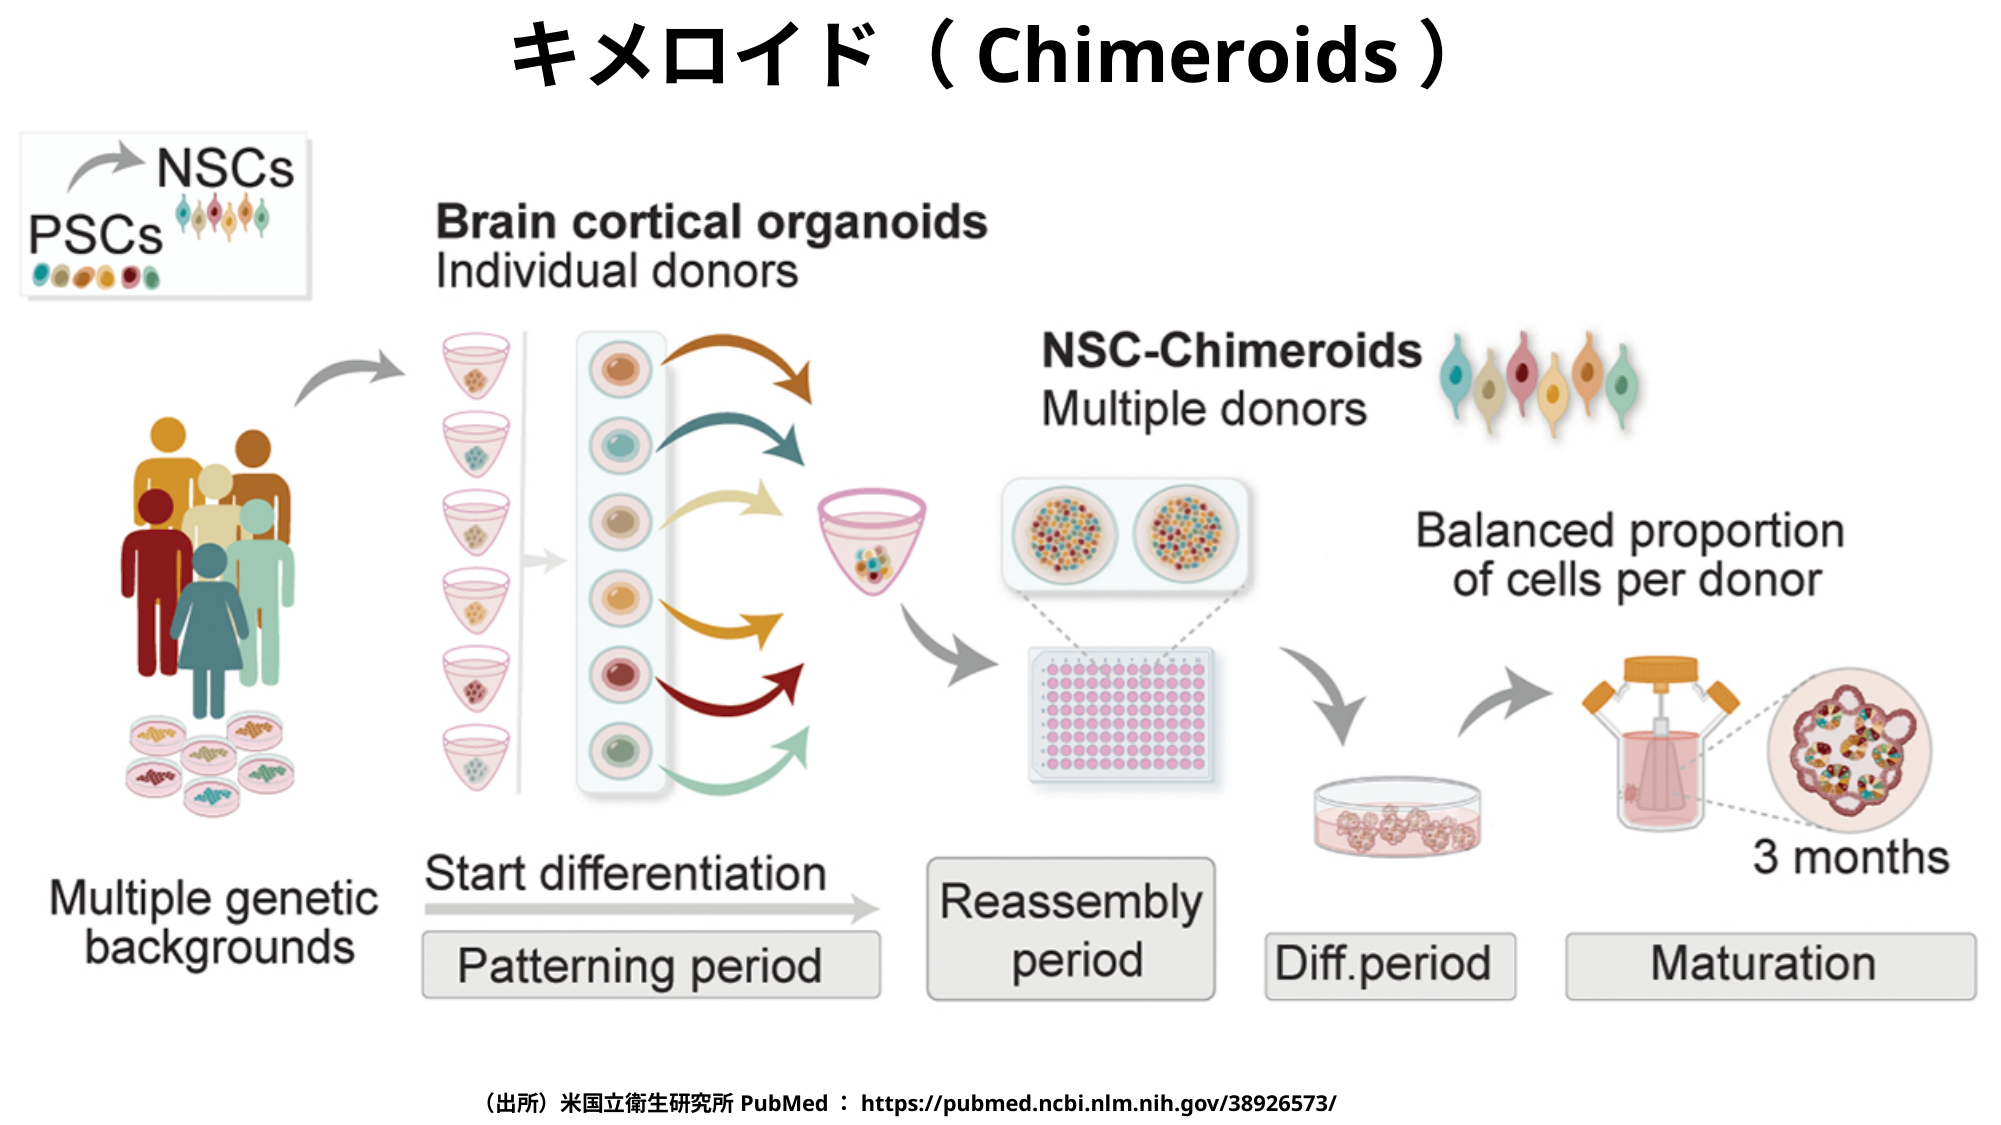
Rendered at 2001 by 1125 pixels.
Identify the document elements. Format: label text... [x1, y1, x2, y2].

text_box キメロイド（Chimeroids） [0, 0, 2000, 105]
text_box （出所）米国立衛生研究所PubMed：https://pubmed.ncbi.nlm.nih.gov/38926573/ [458, 1082, 1459, 1123]
picture [8, 119, 1995, 1024]
